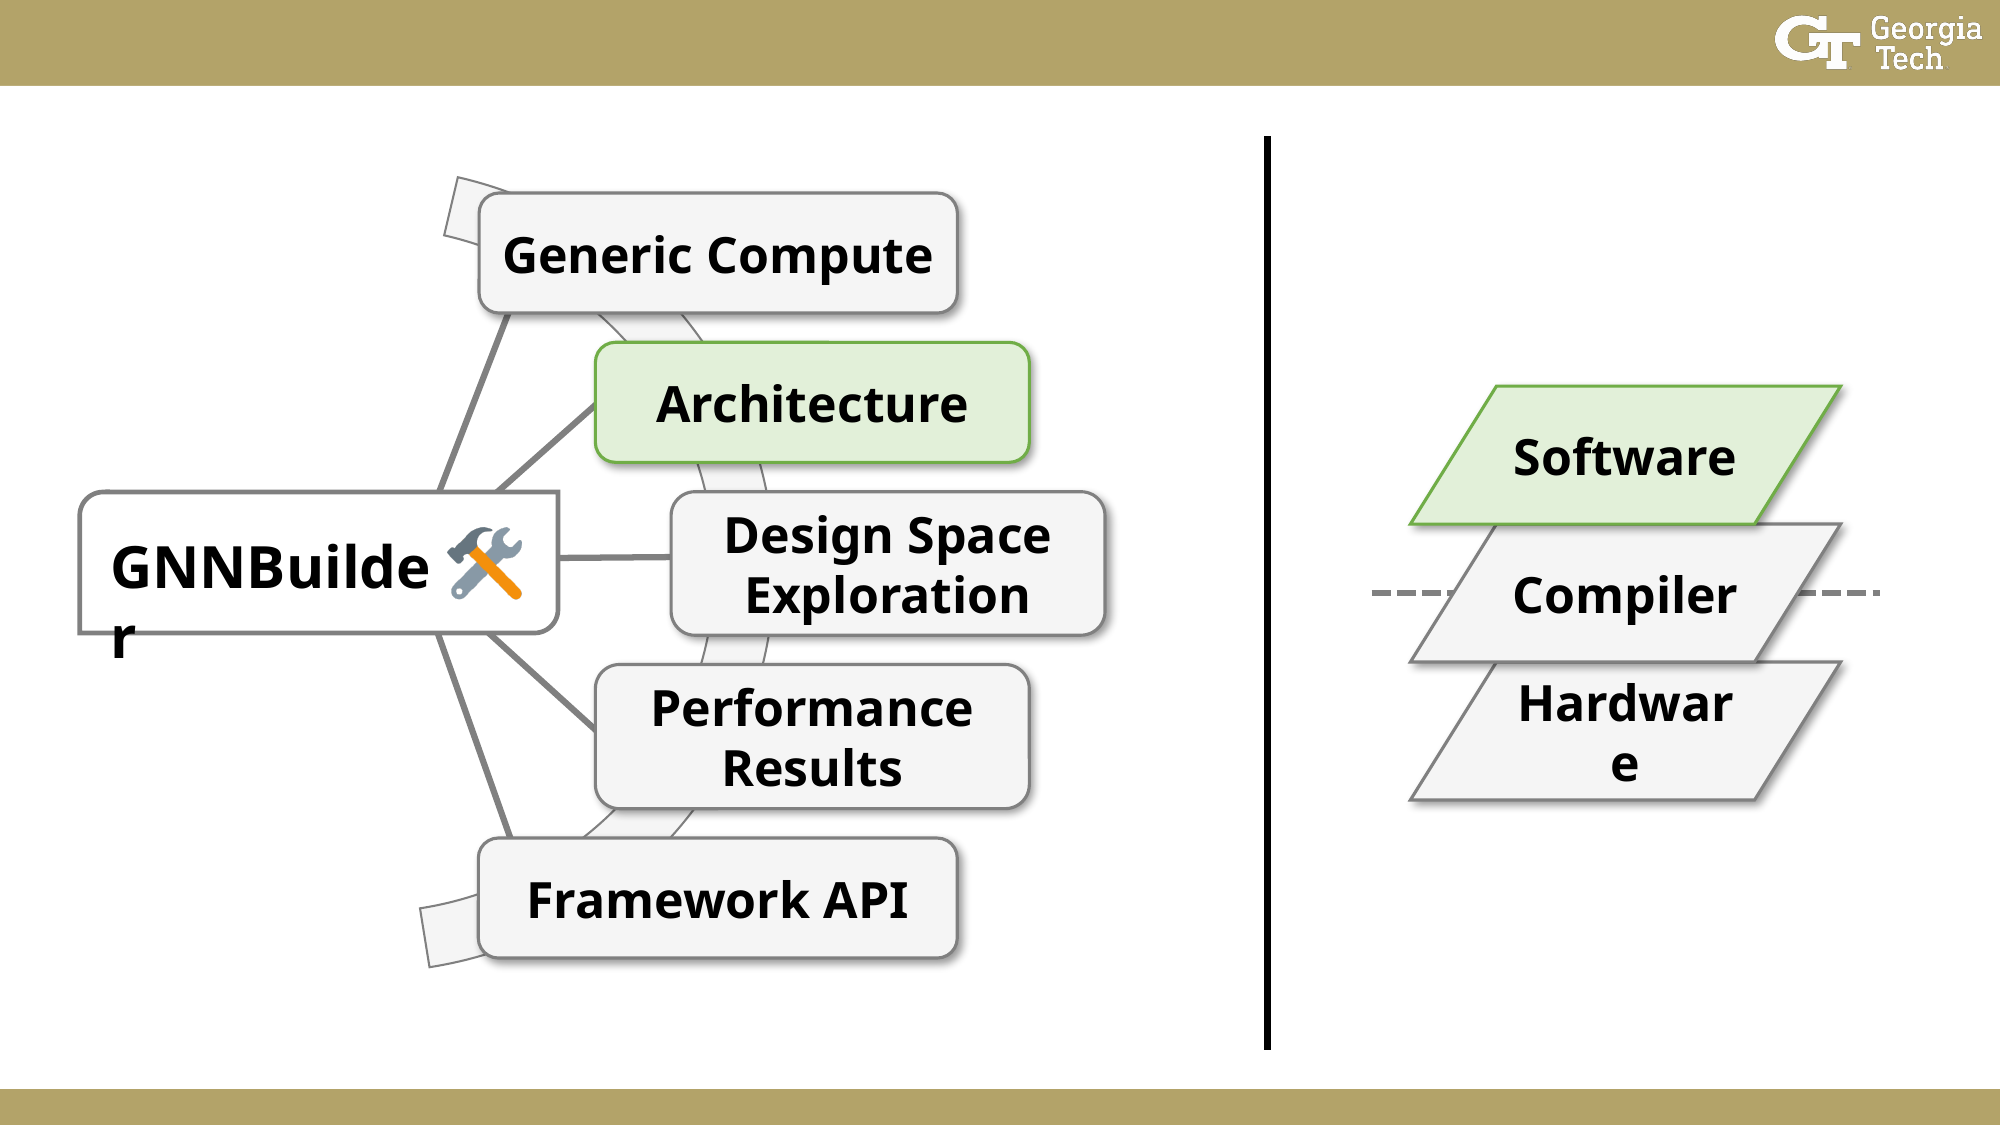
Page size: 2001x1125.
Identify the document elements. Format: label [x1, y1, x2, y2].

text_box [0, 166, 1106, 973]
text_box [1371, 386, 1880, 800]
picture [1757, 0, 2000, 86]
